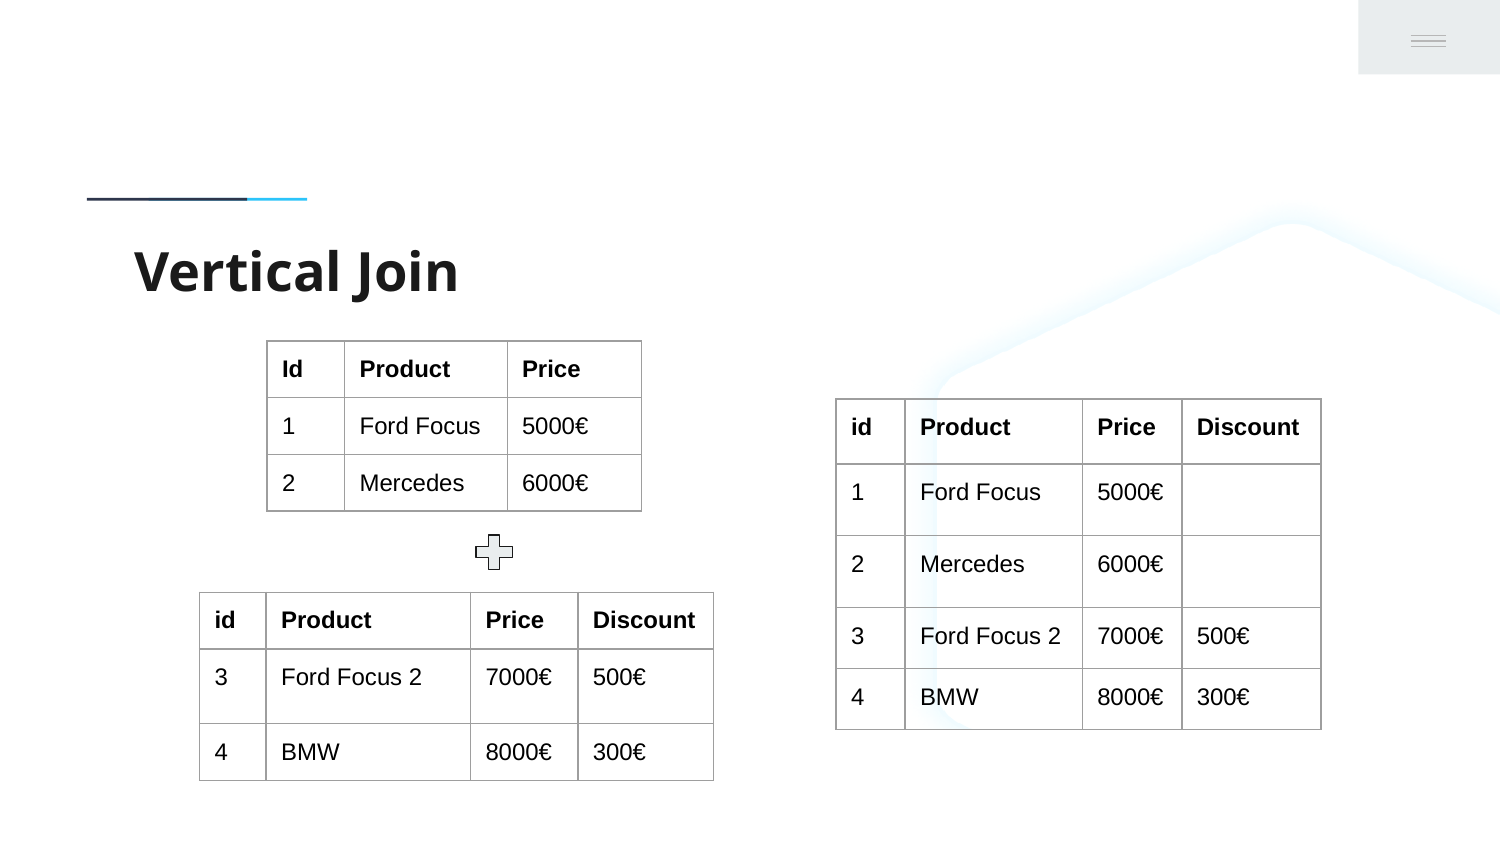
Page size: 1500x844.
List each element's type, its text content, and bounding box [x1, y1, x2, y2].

table_cell Mercedes [906, 536, 1082, 607]
table_header Price [1083, 400, 1181, 463]
table_header Product [906, 400, 1082, 463]
table_cell 300€ [1183, 669, 1320, 729]
table_header Discount [1183, 400, 1320, 463]
table_cell 500€ [1183, 608, 1320, 668]
table_header Product [345, 342, 507, 397]
table_cell 5000€ [1083, 465, 1181, 535]
table_header id [200, 593, 265, 648]
table_cell 8000€ [471, 724, 577, 780]
table_cell 7000€ [471, 650, 577, 723]
table_cell 7000€ [1083, 608, 1181, 668]
table_cell 4 [837, 669, 904, 729]
table_header Id [268, 342, 344, 397]
table_cell 1 [268, 398, 344, 454]
table_cell BMW [267, 724, 470, 780]
table_cell 1 [837, 465, 904, 535]
table_cell [1183, 465, 1320, 535]
table_cell 6000€ [1083, 536, 1181, 607]
table_cell Mercedes [345, 455, 507, 510]
table_cell 6000€ [508, 455, 641, 510]
table_cell 4 [200, 724, 265, 780]
table_cell 5000€ [508, 398, 641, 454]
table_cell 3 [837, 608, 904, 668]
table_cell 2 [268, 455, 344, 510]
table_cell Ford Focus 2 [906, 608, 1082, 668]
table_cell [1183, 536, 1320, 607]
table_cell Ford Focus [345, 398, 507, 454]
picture [0, 0, 1500, 729]
table_cell Ford Focus 2 [267, 650, 470, 723]
table_cell 8000€ [1083, 669, 1181, 729]
table_header Product [267, 593, 470, 648]
table_header Price [508, 342, 641, 397]
table_cell 3 [200, 650, 265, 723]
table_cell 500€ [579, 650, 713, 723]
table_cell Ford Focus [906, 465, 1082, 535]
table_cell 2 [837, 536, 904, 607]
table_header Discount [579, 593, 713, 648]
text_box [475, 534, 513, 570]
table_cell 300€ [579, 724, 713, 780]
table_cell BMW [906, 669, 1082, 729]
table_header Price [471, 593, 577, 648]
table_header id [837, 400, 904, 463]
title Vertical Join [119, 222, 1381, 311]
